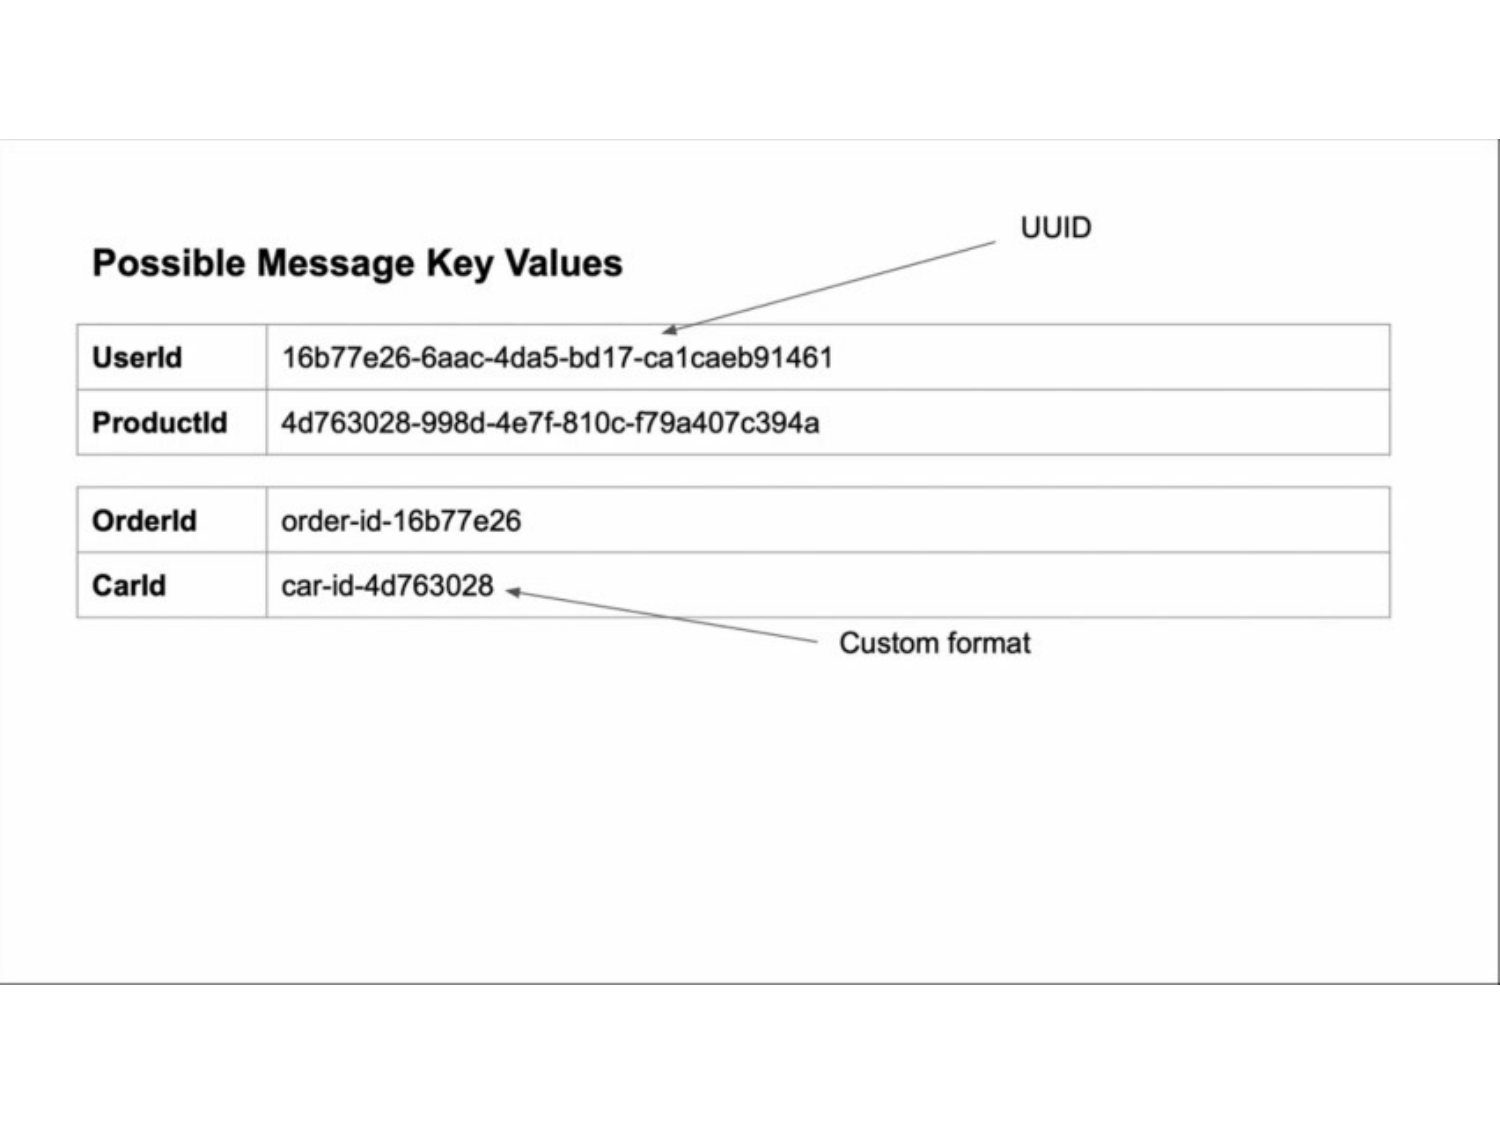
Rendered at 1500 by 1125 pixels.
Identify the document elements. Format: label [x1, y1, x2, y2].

picture [0, 139, 1500, 986]
